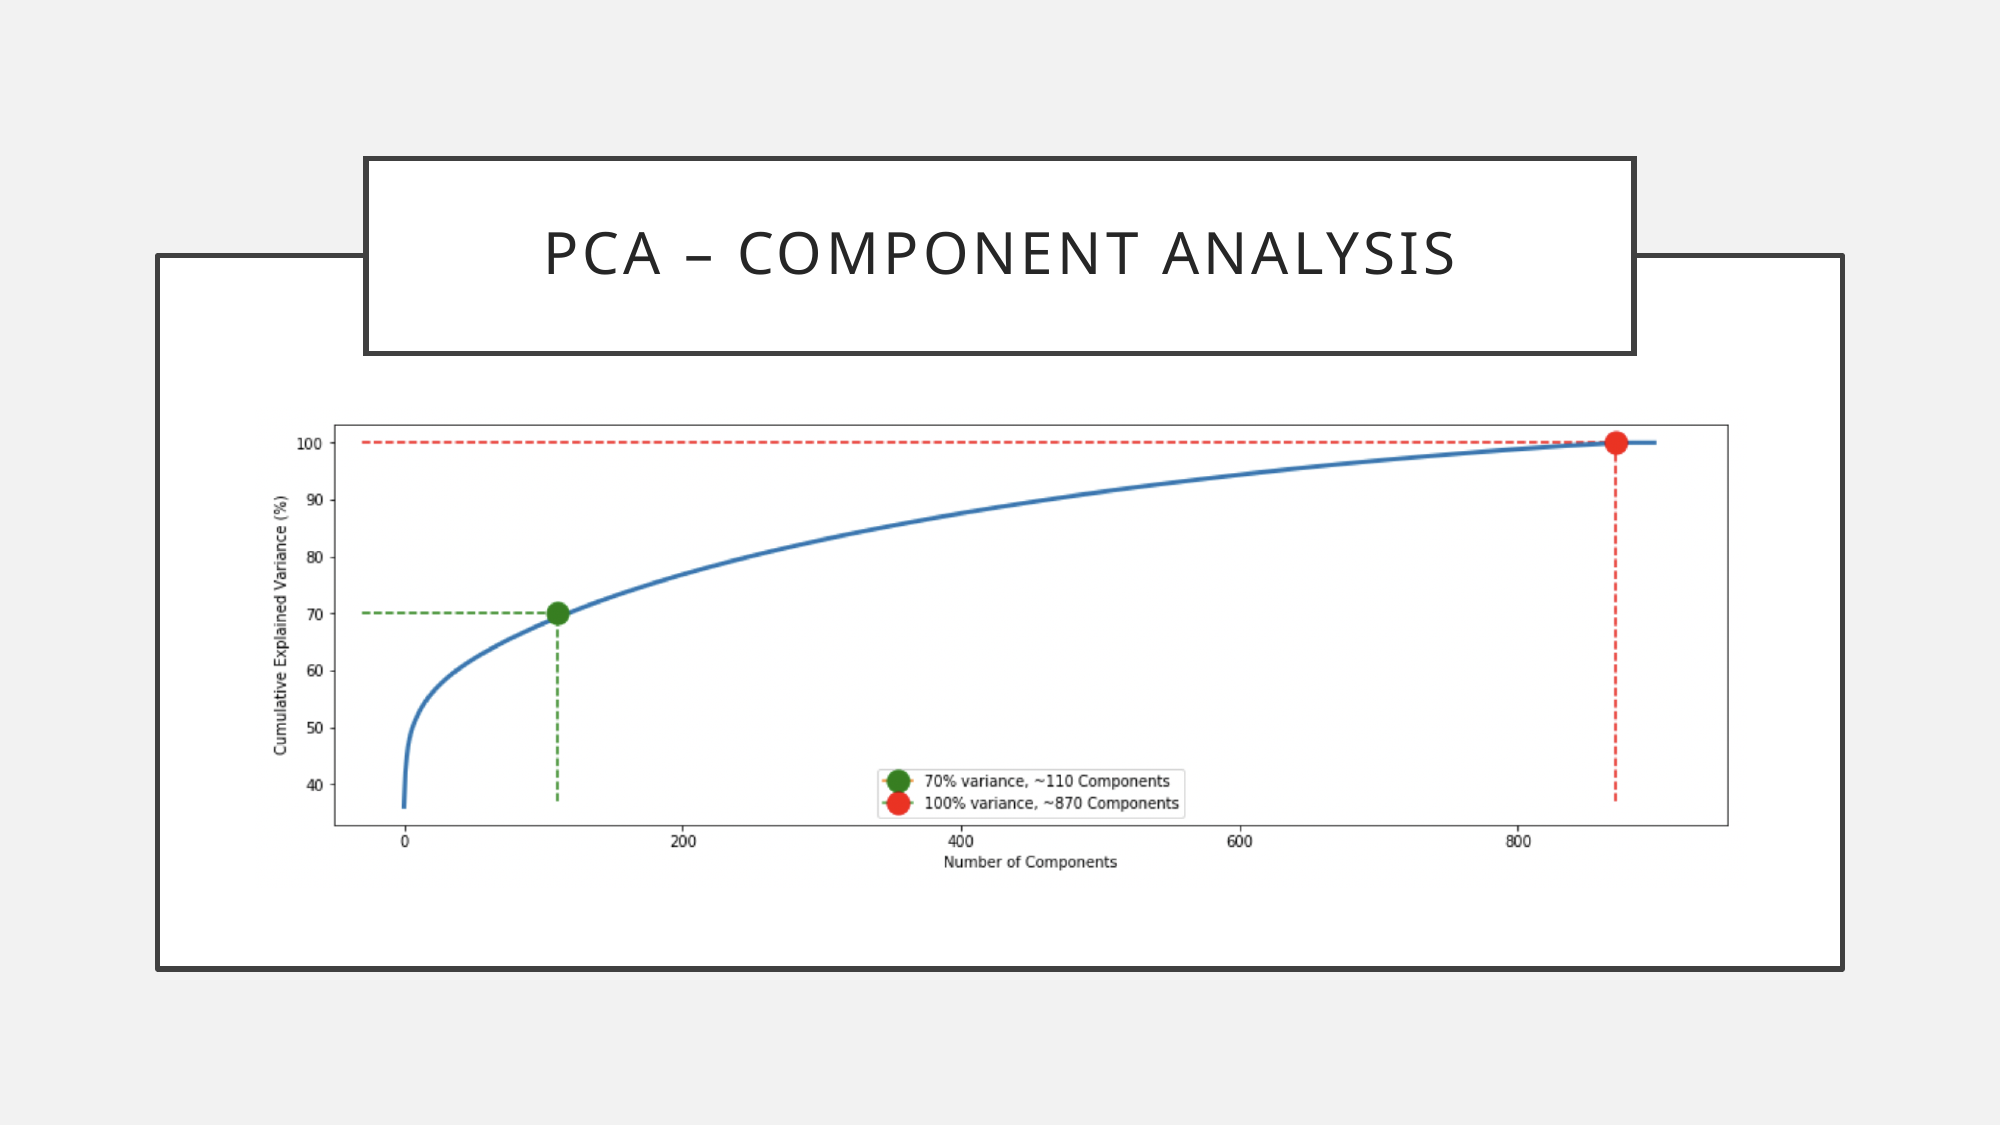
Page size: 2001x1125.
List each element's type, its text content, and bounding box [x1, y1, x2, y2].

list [255, 407, 1747, 888]
text_box [156, 255, 1843, 970]
title PCA – Component analysis [363, 156, 1637, 356]
